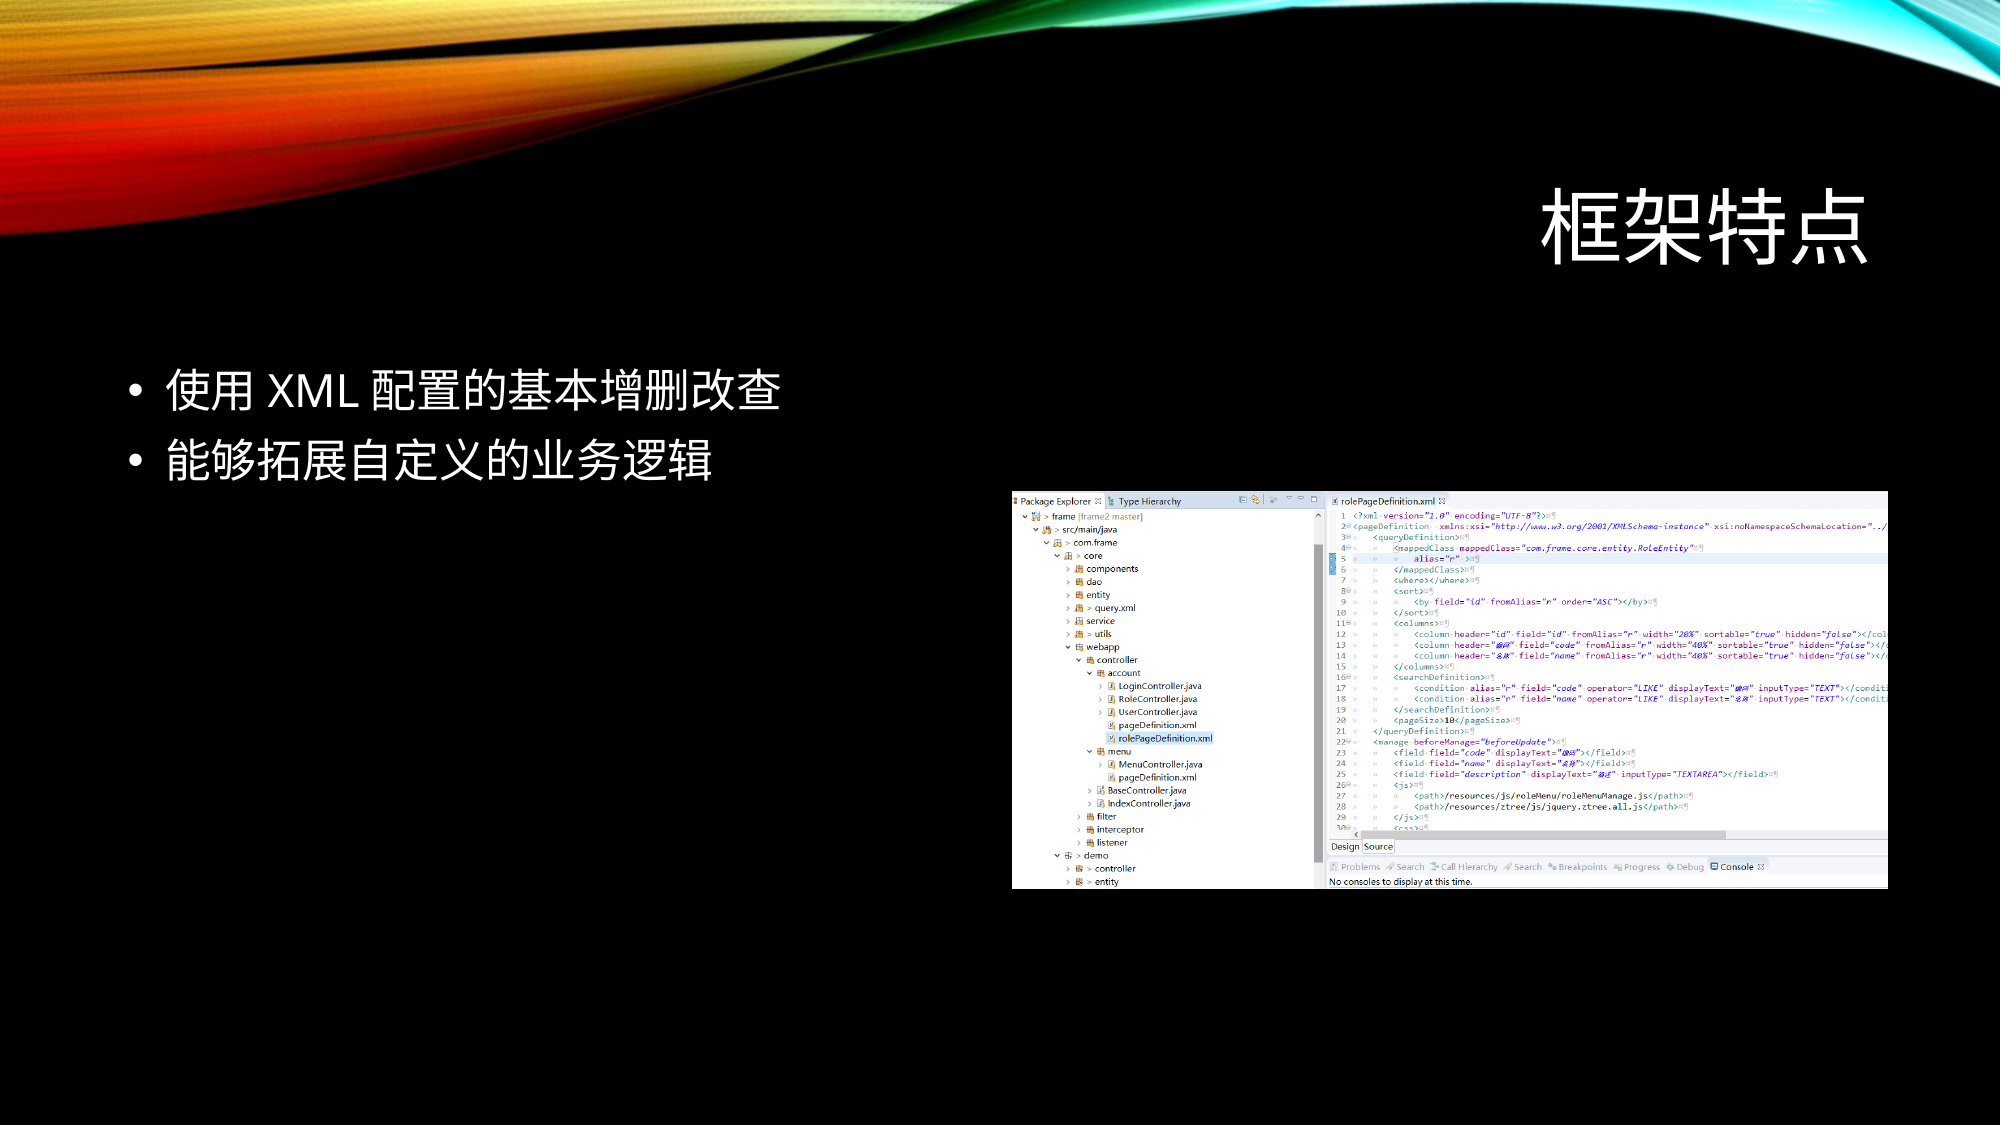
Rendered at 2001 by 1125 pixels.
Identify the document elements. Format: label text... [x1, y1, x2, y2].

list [1012, 491, 1888, 889]
title 框架特点 [474, 125, 1888, 338]
picture [0, 0, 2000, 237]
list 使用XML配置的基本增删改查 能够拓展自定义的业务逻辑 [112, 360, 988, 1021]
